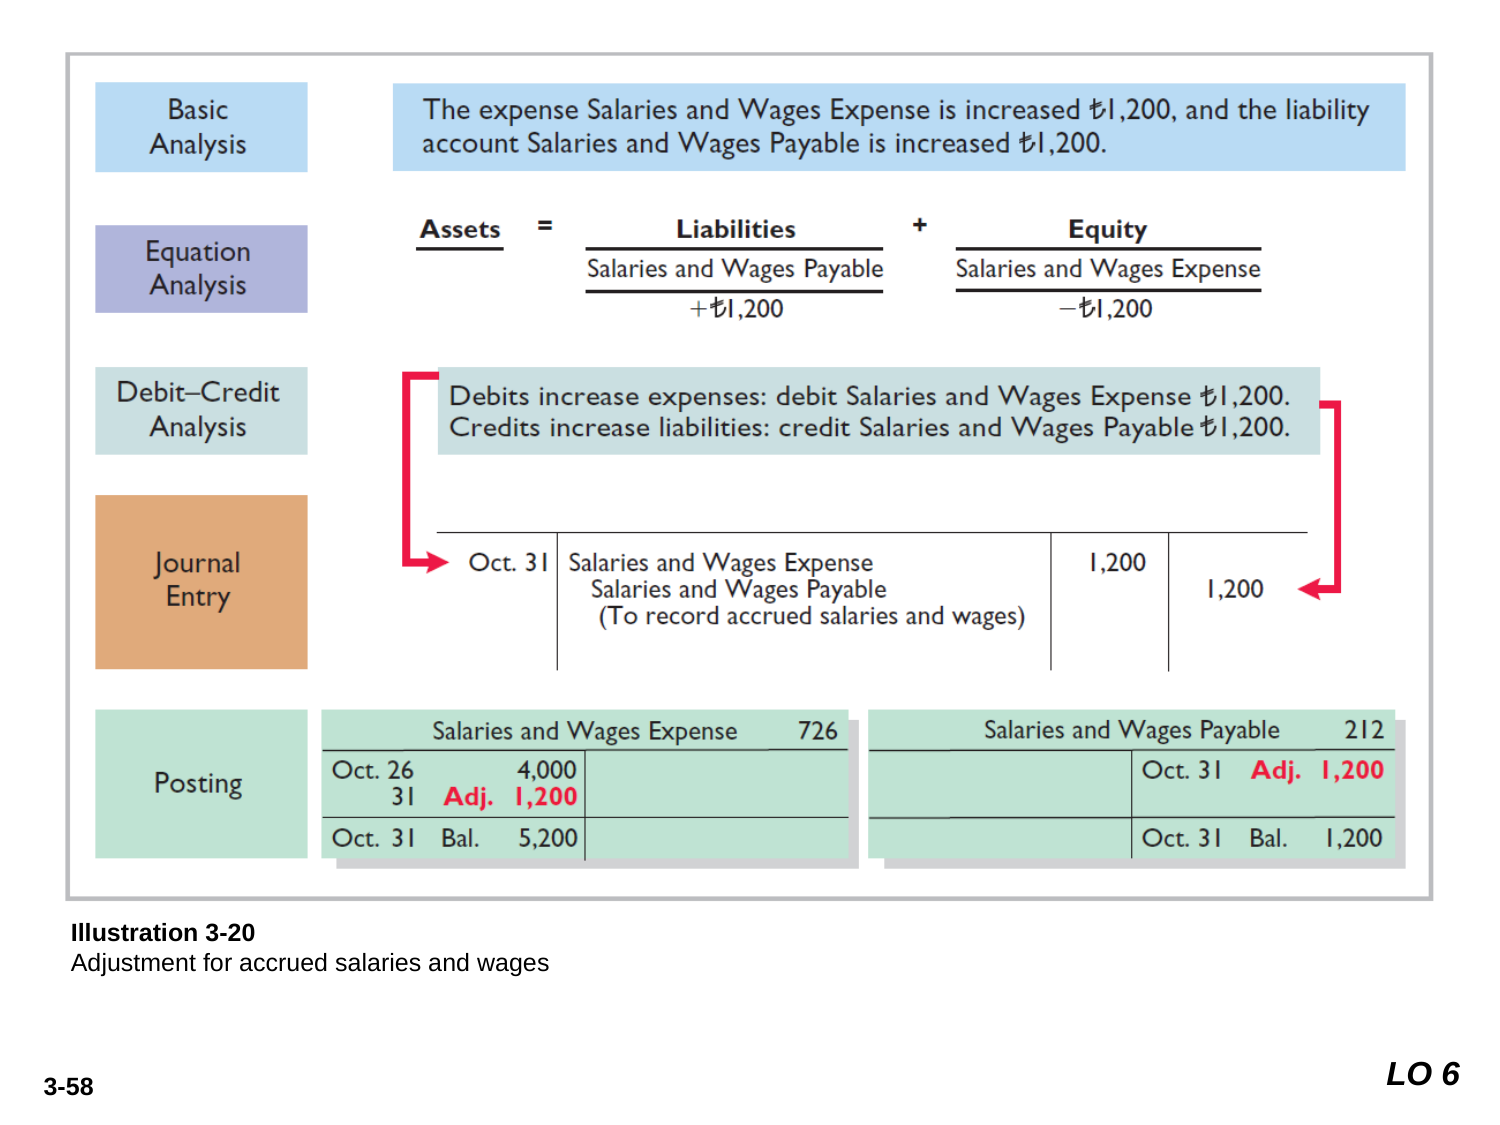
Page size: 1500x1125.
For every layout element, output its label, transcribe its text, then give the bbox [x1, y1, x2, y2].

text_box Illustration 3-20 Adjustment for accrued salaries and wages [55, 909, 638, 985]
picture [62, 50, 1438, 909]
text_box LO 6 [1362, 1044, 1475, 1100]
